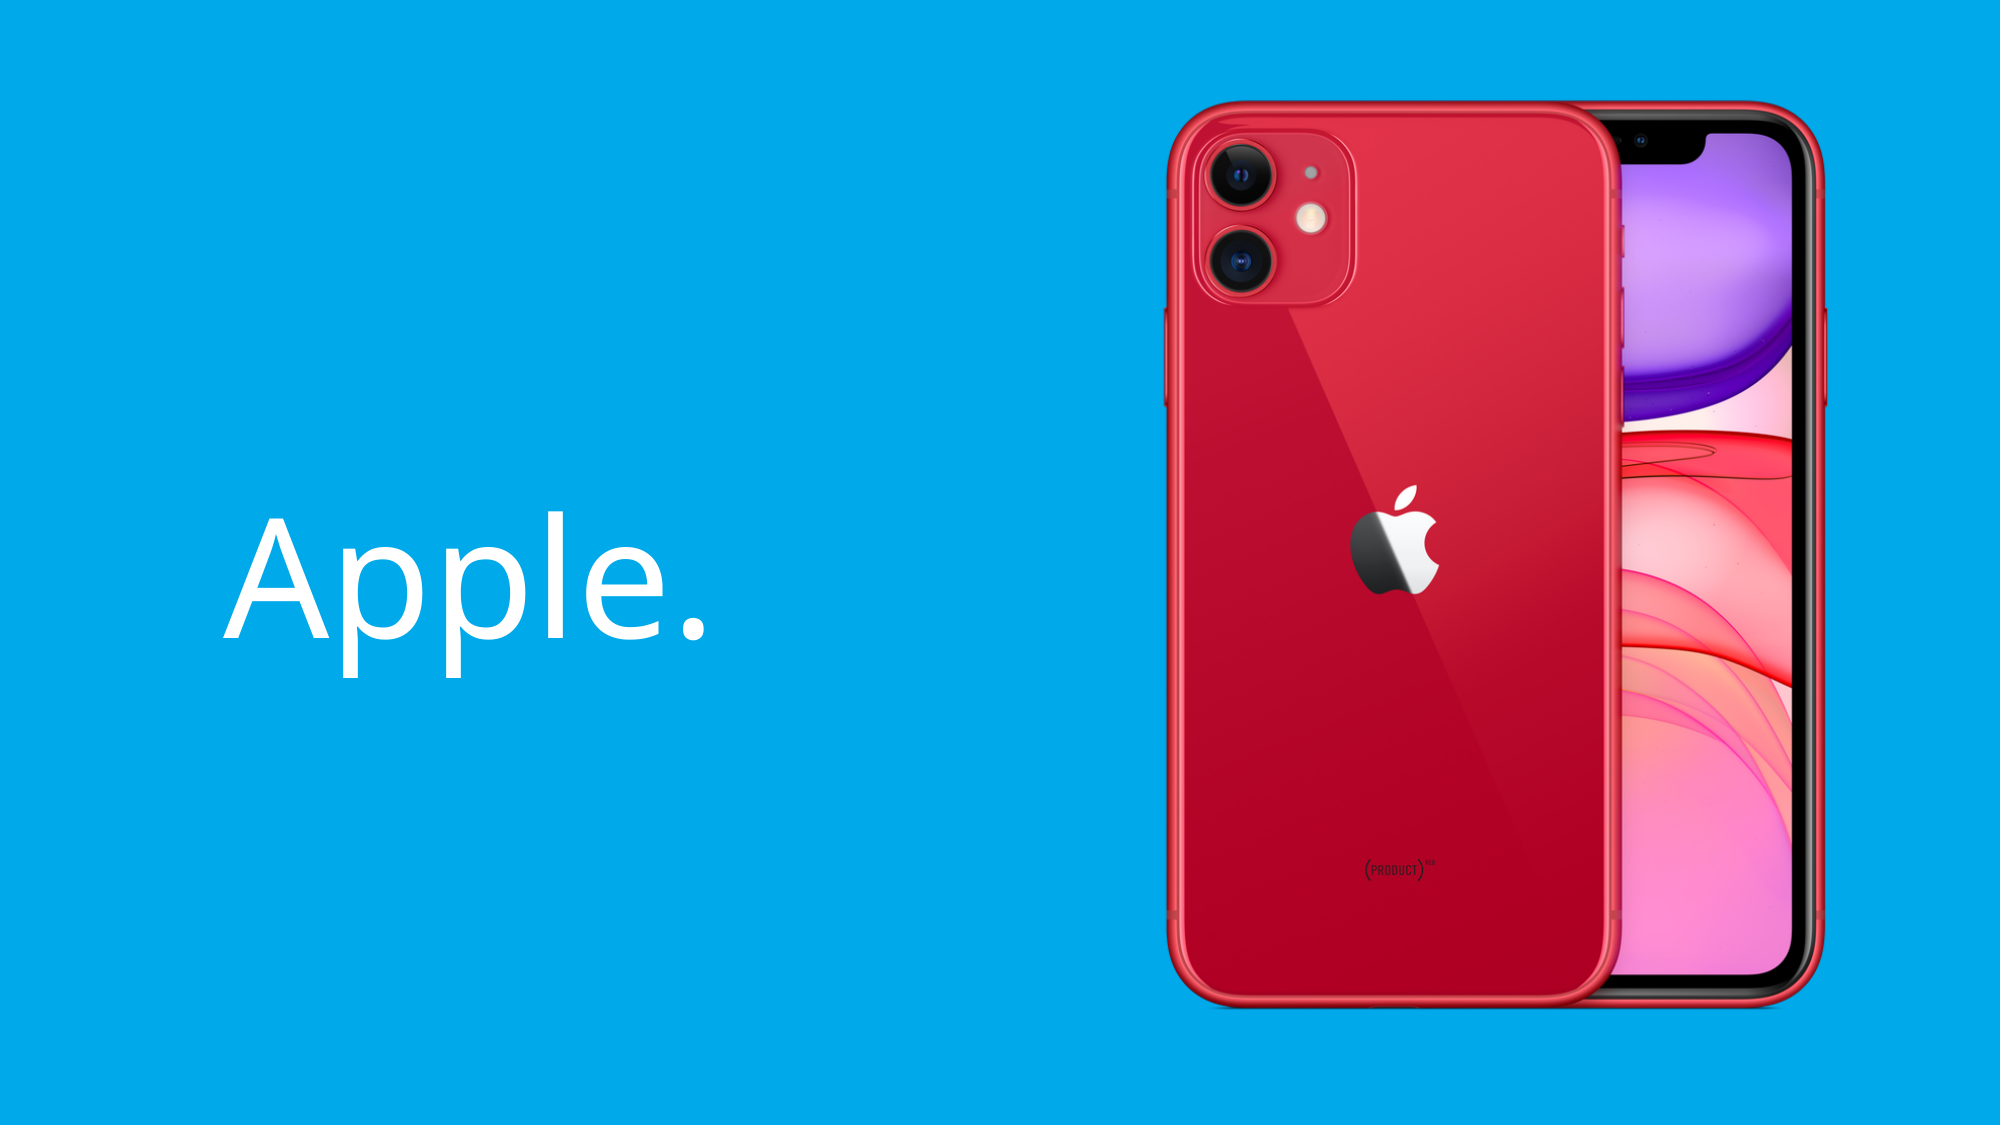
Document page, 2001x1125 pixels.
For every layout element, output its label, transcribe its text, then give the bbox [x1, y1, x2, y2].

text_box Apple. [208, 463, 732, 679]
picture [1165, 101, 1827, 1008]
